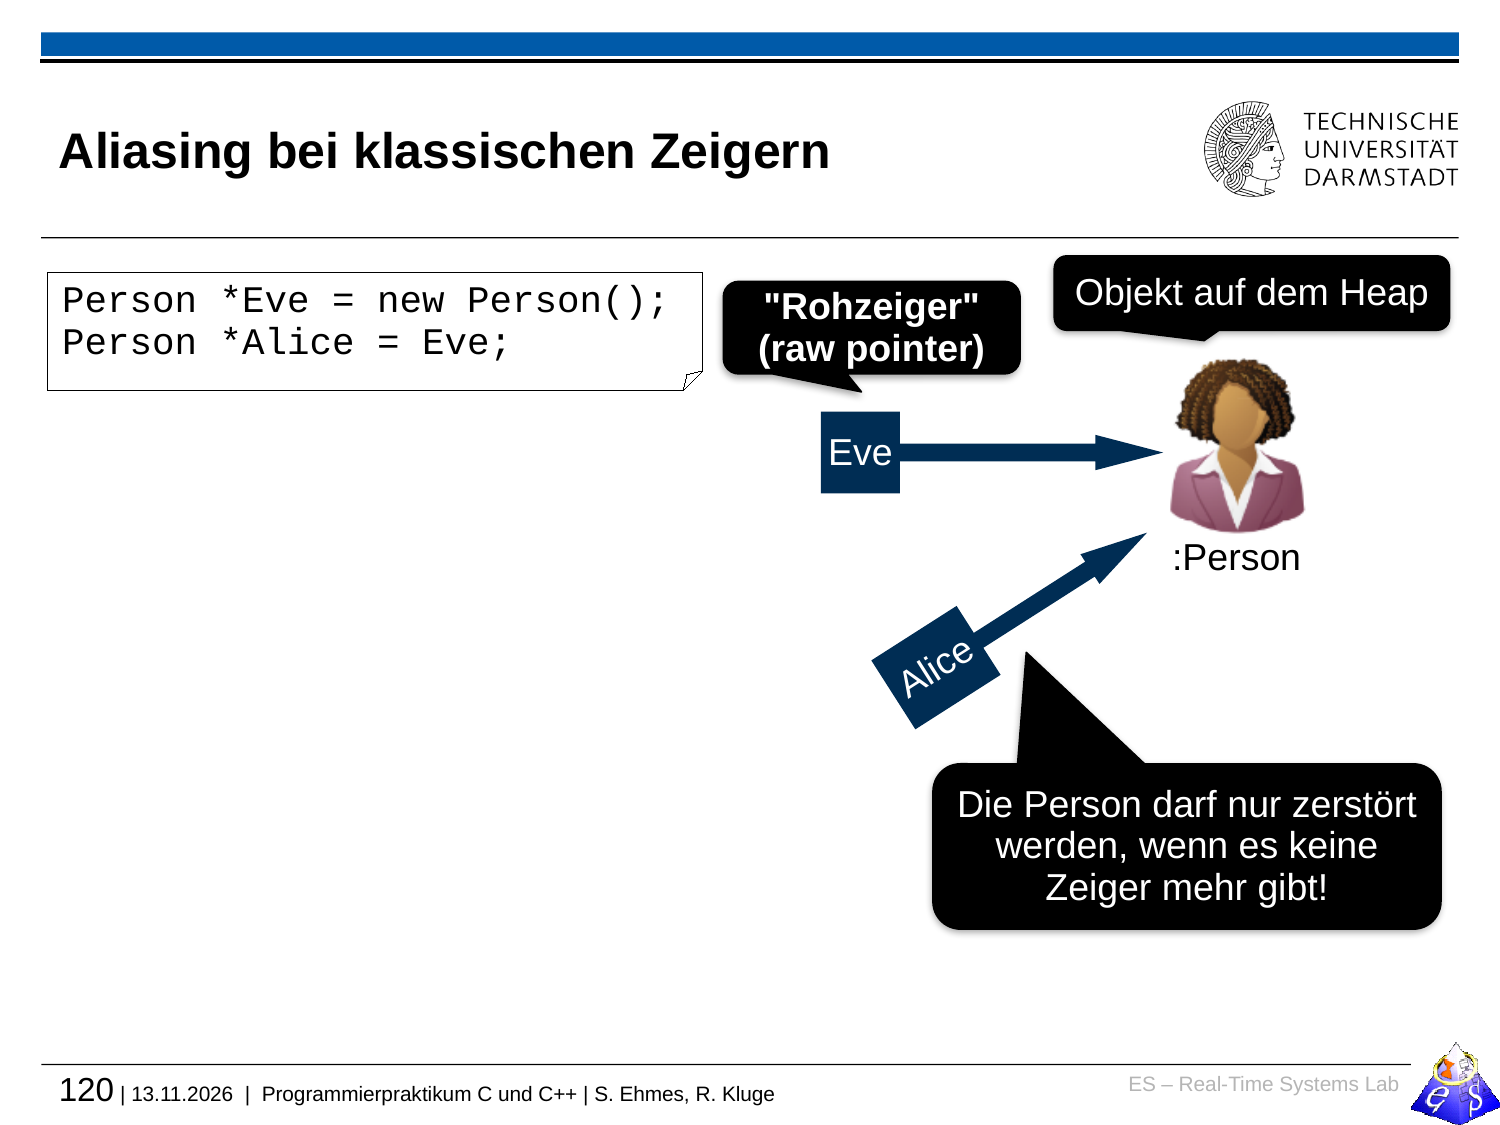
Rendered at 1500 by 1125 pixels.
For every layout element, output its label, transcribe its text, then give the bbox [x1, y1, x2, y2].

text_box Die Person darf nur zerstört werden, wenn es keine Zeiger mehr gibt! [932, 651, 1442, 930]
text_box Eve [820, 411, 1163, 494]
text_box Person *Eve = new Person(); Person *Alice = Eve; [47, 272, 703, 391]
picture [1168, 352, 1318, 537]
text_box Alice [871, 532, 1148, 730]
text_box :Person [1157, 529, 1316, 587]
text_box Objekt auf dem Heap [1053, 255, 1451, 342]
picture [1187, 84, 1483, 214]
picture [1411, 1041, 1500, 1125]
title Aliasing bei klassischen Zeigern [58, 80, 1187, 218]
text_box "Rohzeiger" (raw pointer) [722, 280, 1021, 393]
